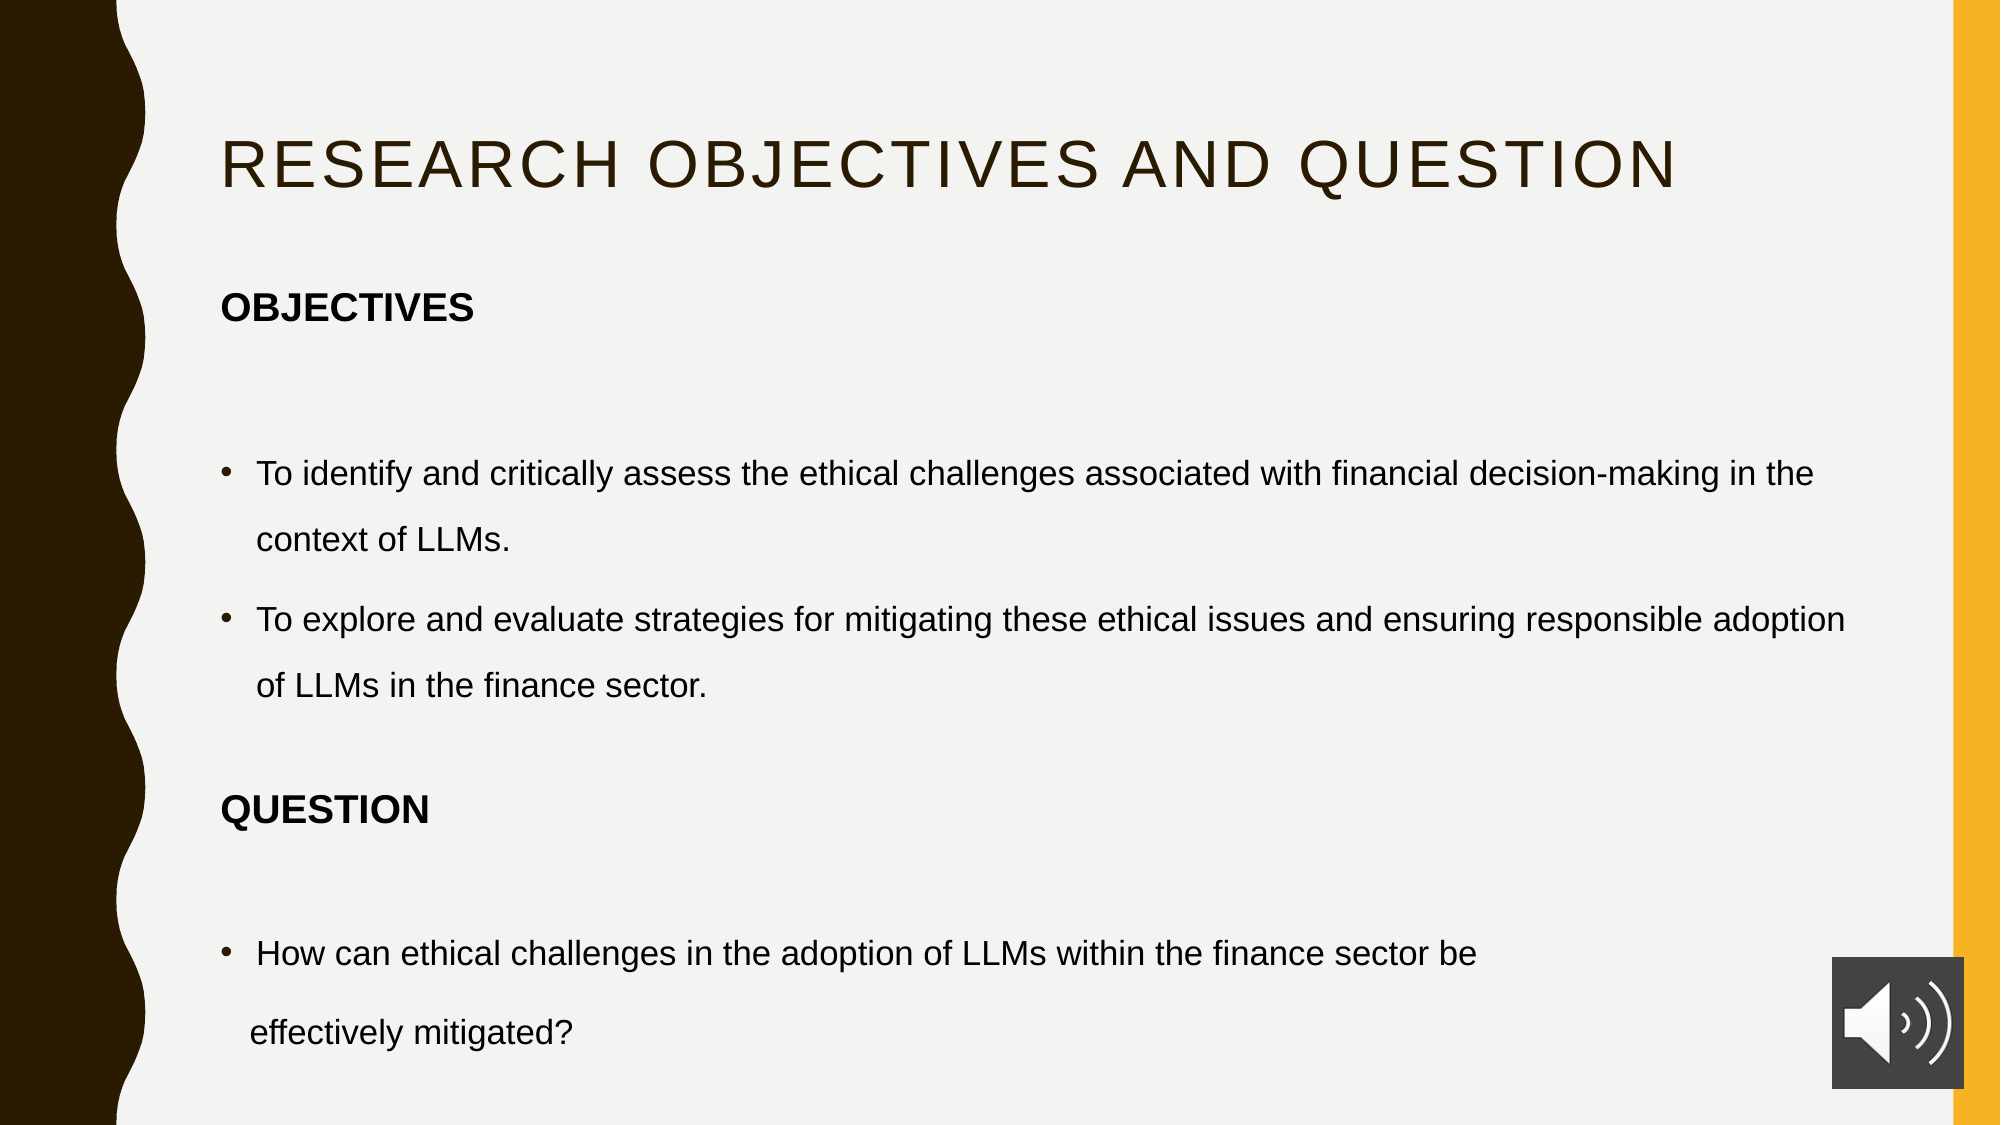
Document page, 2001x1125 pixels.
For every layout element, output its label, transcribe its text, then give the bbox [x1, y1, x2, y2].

list OBJECTIVES To identify and critically assess the ethical challenges associated with financial decision-making in the context of LLMs. To explore and evaluate strategies for mitigating these ethical issues and ensuring responsible adoption of LLMs in the finance sector. QUESTION How can ethical challenges in the adoption of LLMs within the finance sector be effectively mitigated? [205, 244, 1875, 1068]
picture [1831, 956, 1965, 1090]
title Research objectives and question [205, 122, 1875, 211]
